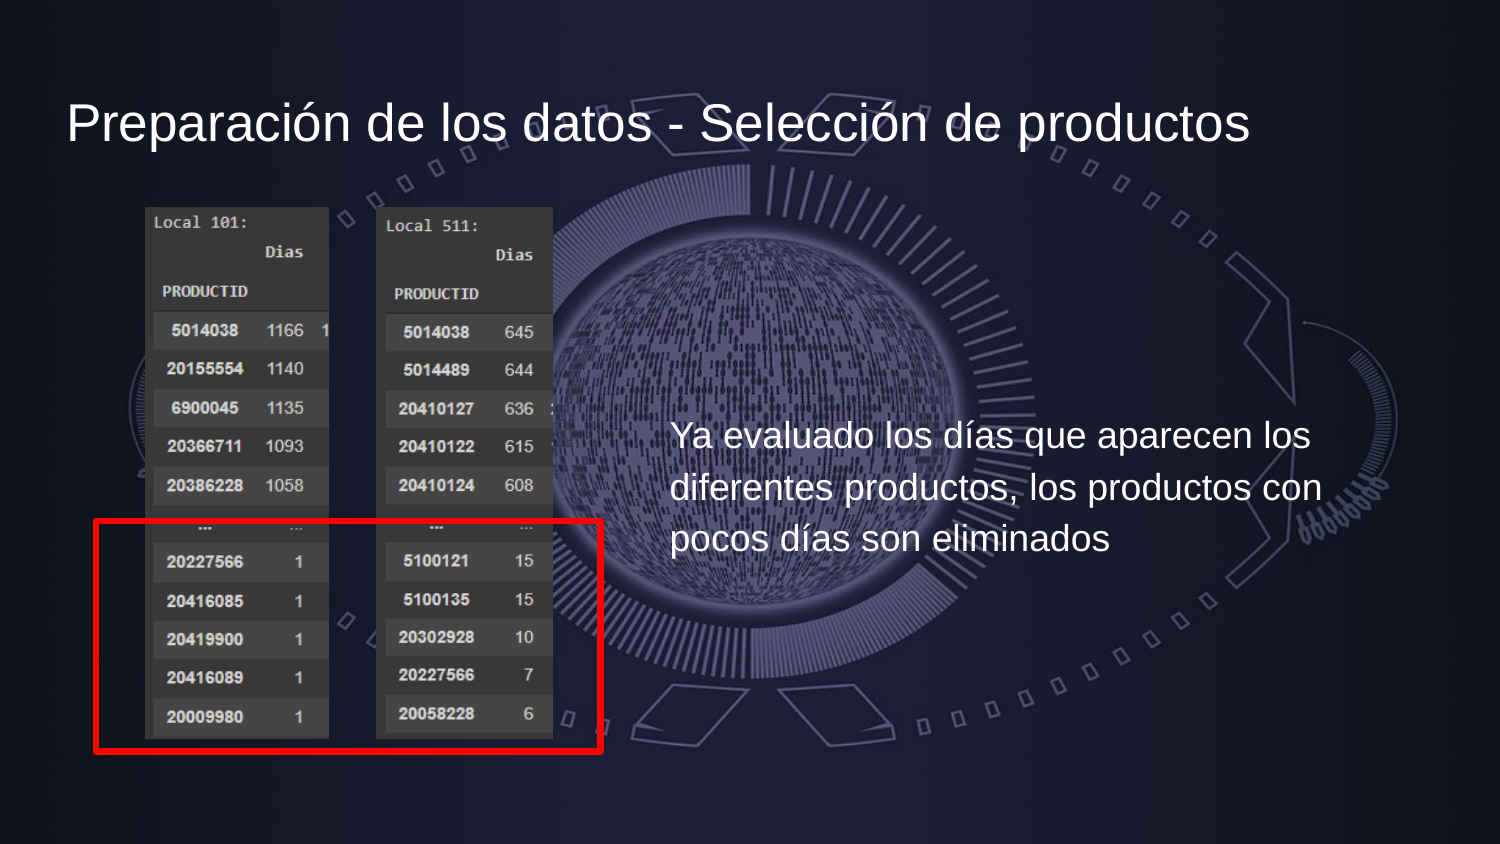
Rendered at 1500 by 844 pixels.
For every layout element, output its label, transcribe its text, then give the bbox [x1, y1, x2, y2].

text_box [95, 520, 601, 752]
title Preparación de los datos - Selección de productos [51, 72, 1449, 167]
list Ya evaluado los días que aparecen los diferentes productos, los productos con pocos días son eliminados [654, 389, 1356, 586]
picture [0, 0, 1500, 844]
